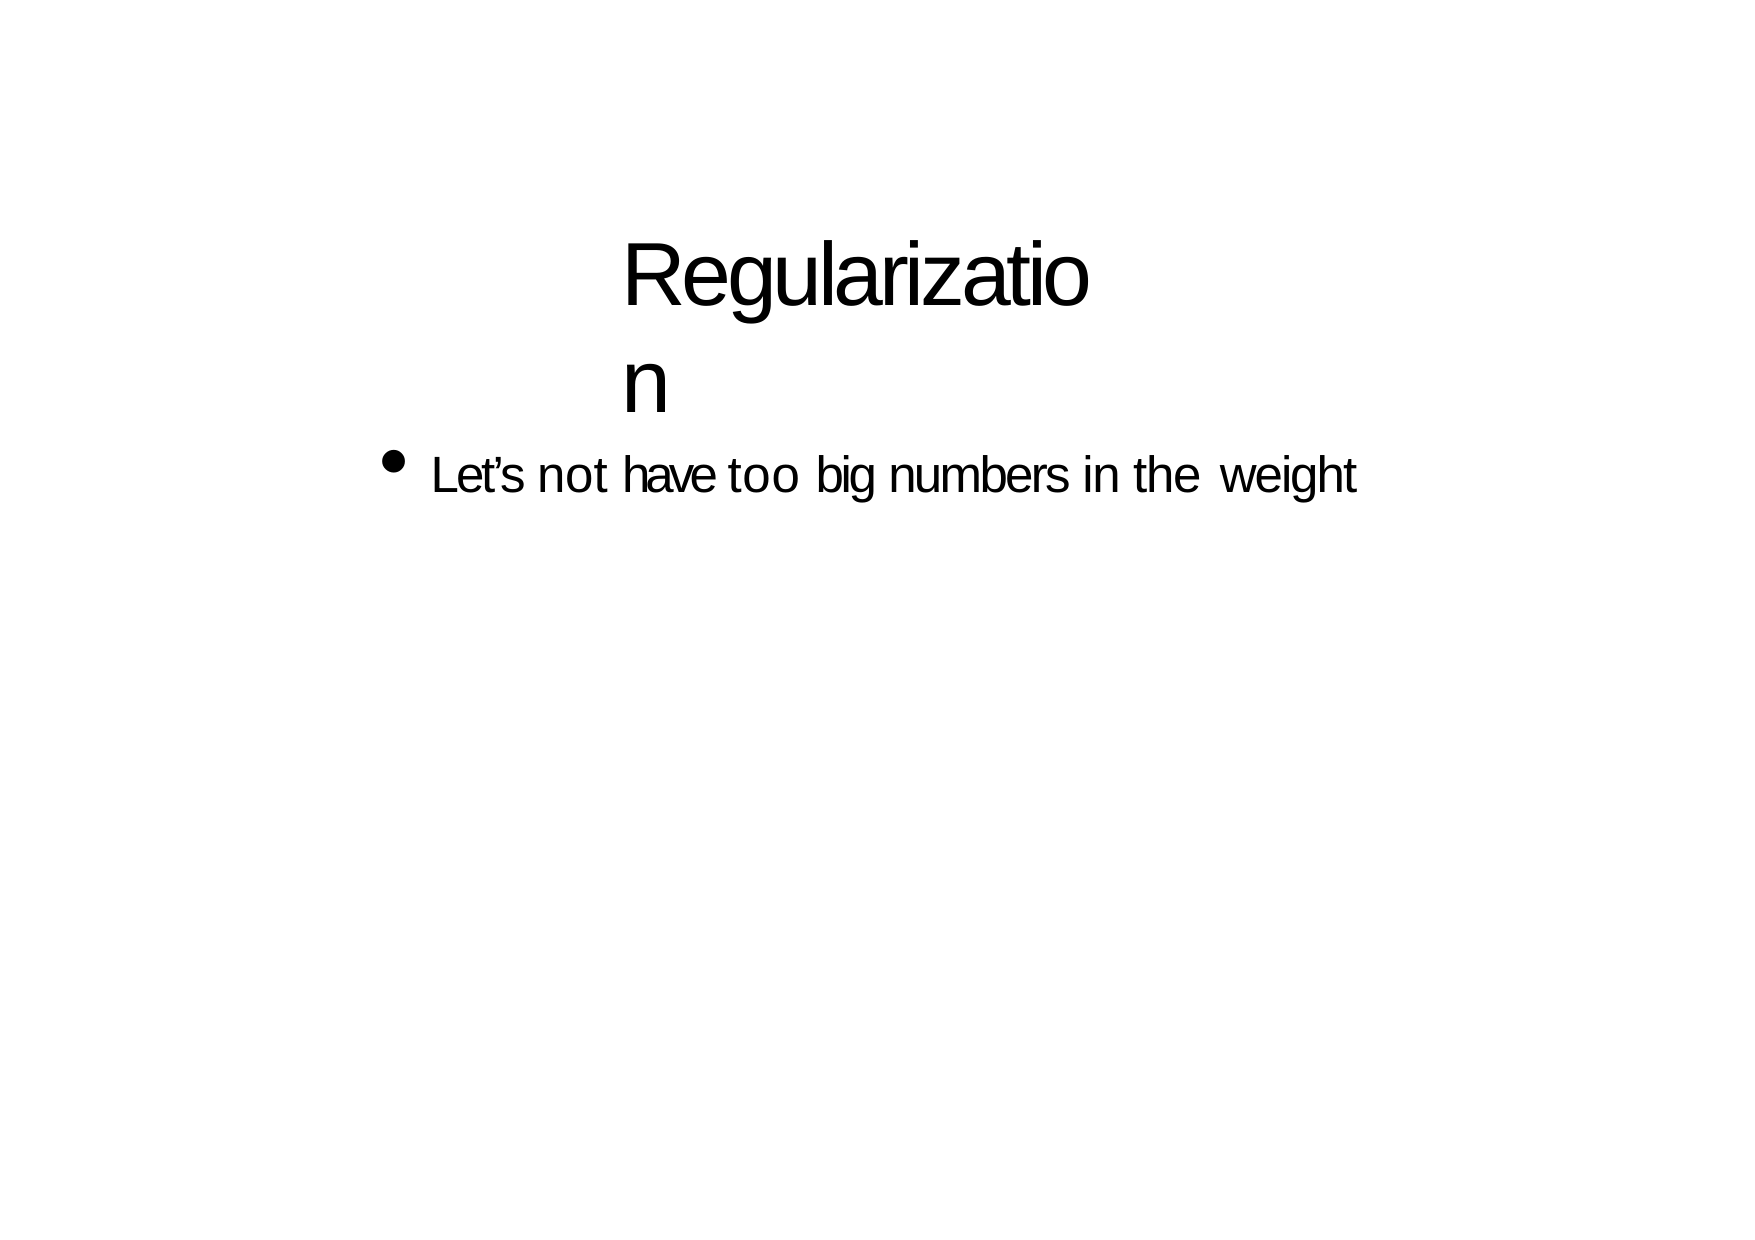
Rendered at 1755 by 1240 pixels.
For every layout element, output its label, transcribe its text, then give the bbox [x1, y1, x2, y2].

text_box Let’s not have too big numbers in the weight [377, 438, 1358, 503]
title Regularization [619, 213, 1138, 431]
